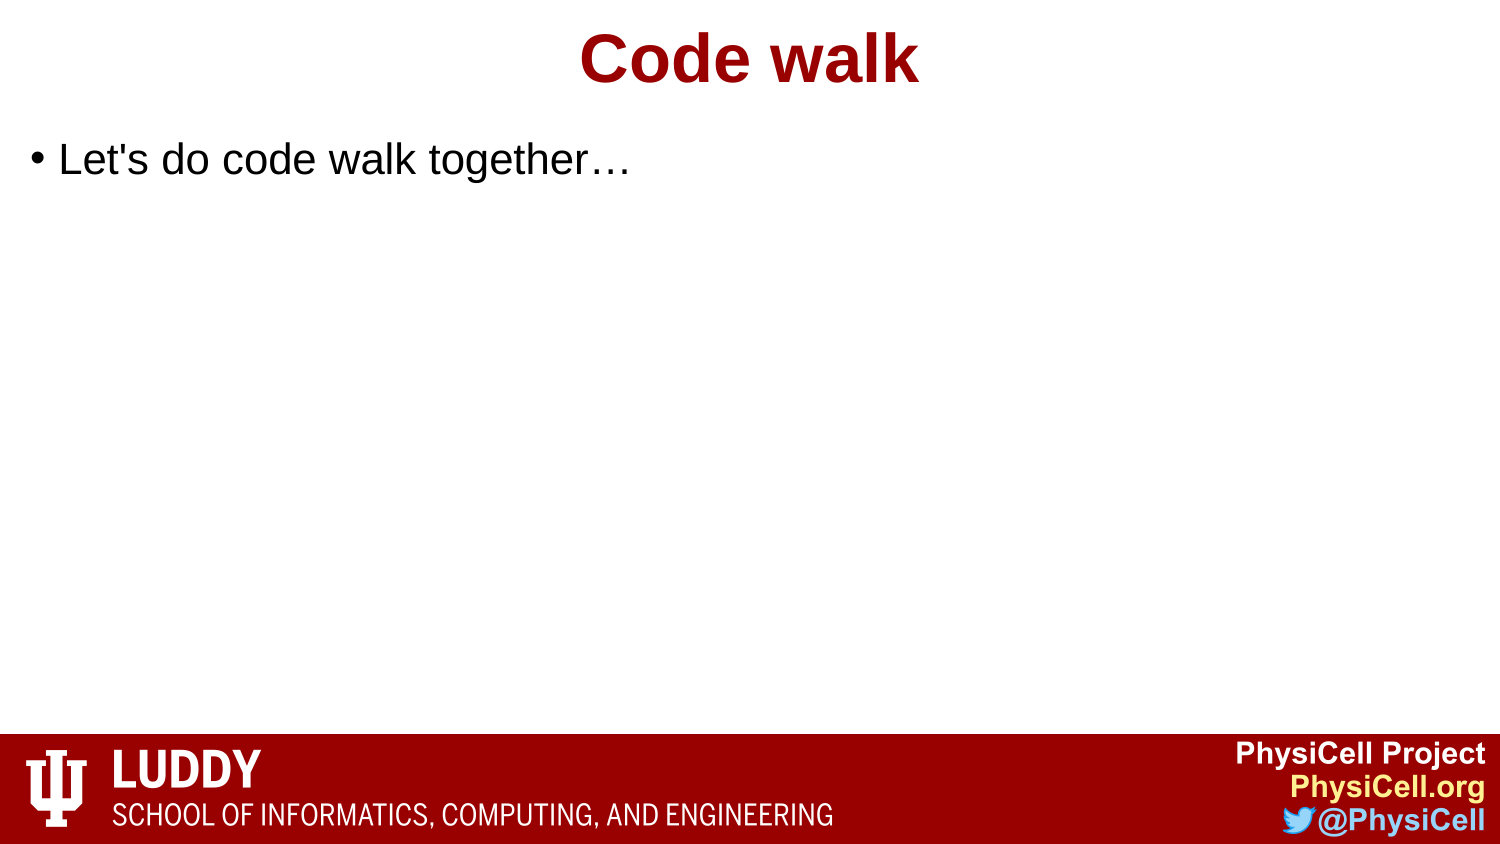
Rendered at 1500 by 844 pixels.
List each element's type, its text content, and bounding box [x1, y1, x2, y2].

title Code walk [0, 0, 1500, 121]
picture [0, 739, 1500, 844]
list Let's do code walk together… [0, 123, 1500, 739]
